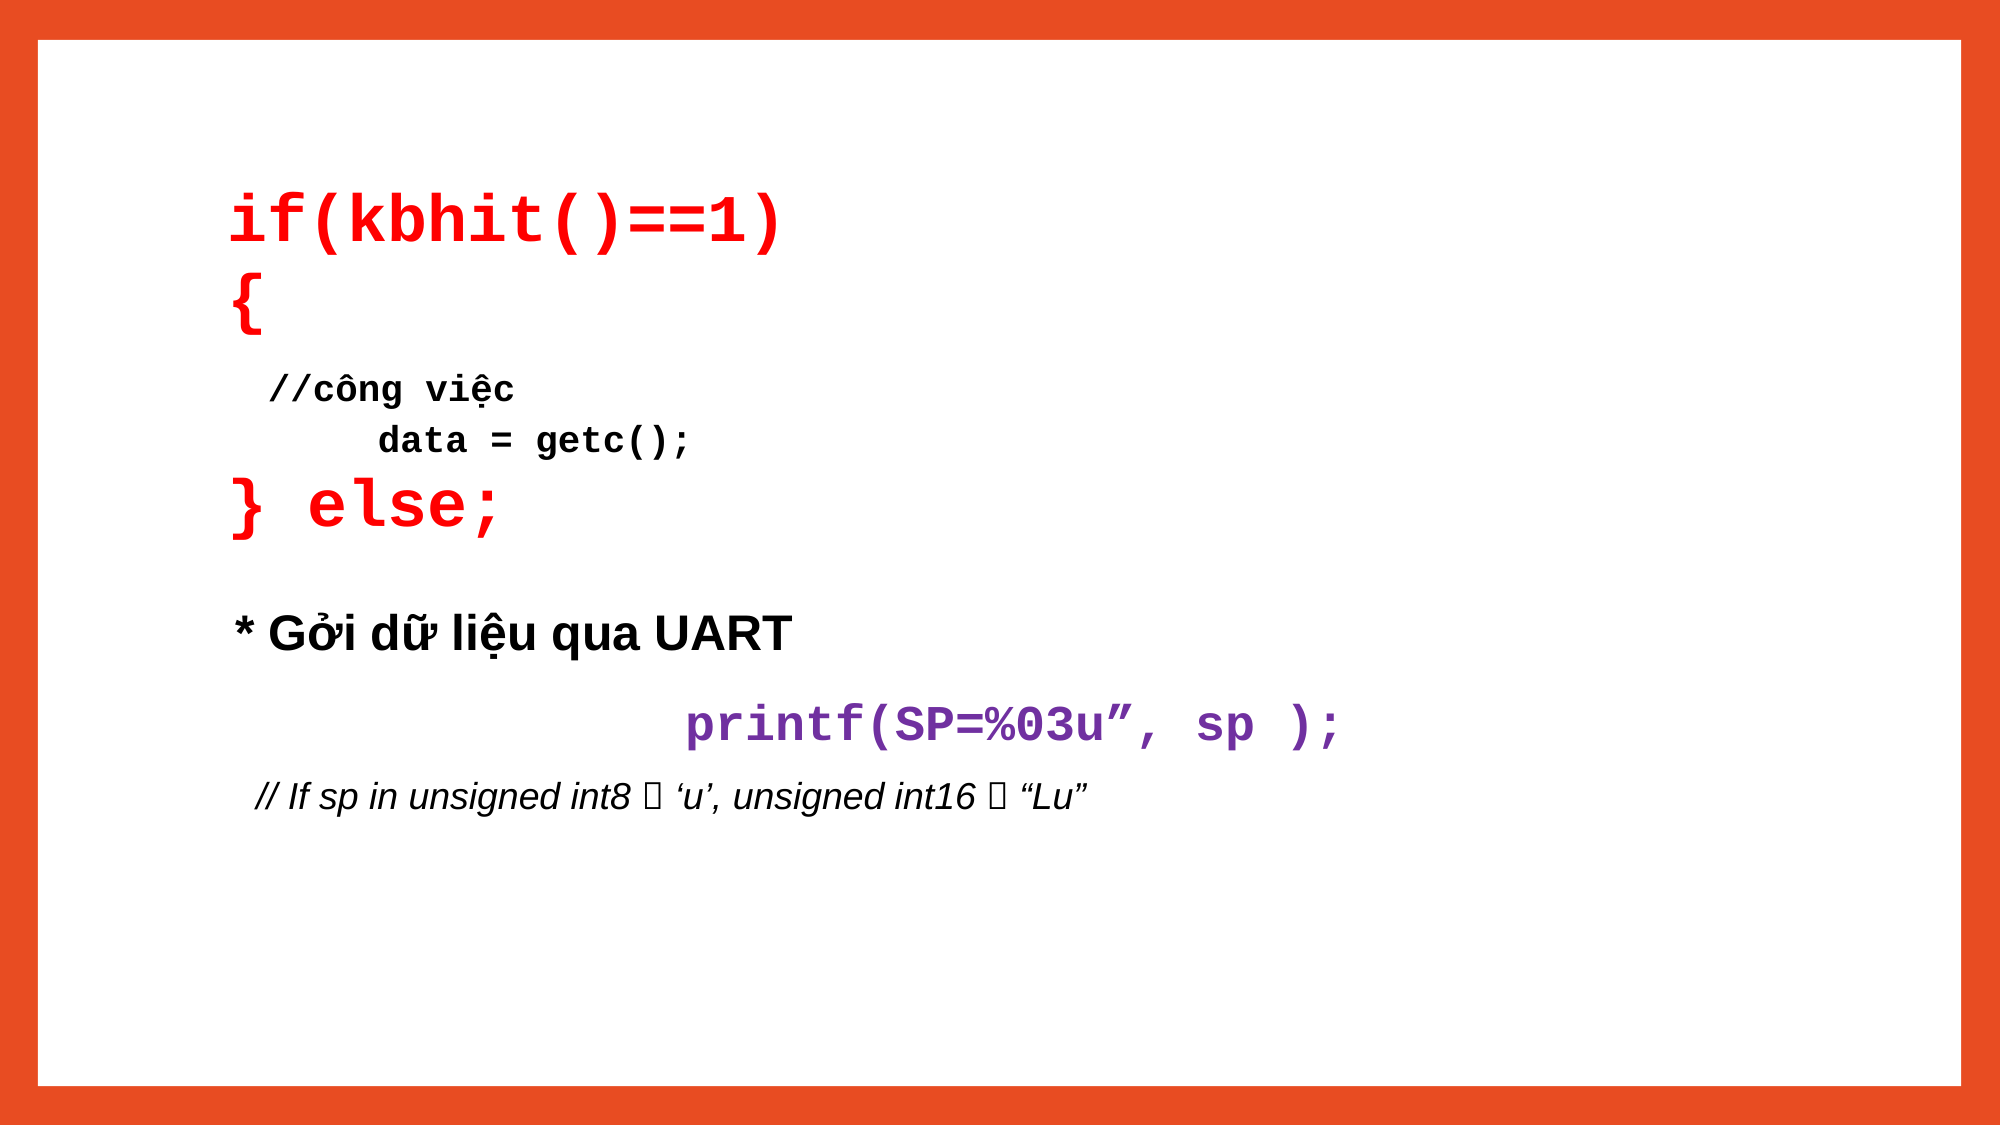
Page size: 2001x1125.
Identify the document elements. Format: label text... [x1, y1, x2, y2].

text_box if(kbhit()==1) { //công việc data = getc(); } else; [213, 167, 1816, 547]
text_box * Gởi dữ liệu qua UART printf(SP=%03u”, sp ); // If sp in unsigned int8  ‘u’, unsigned int16  “Lu” [213, 562, 1428, 825]
